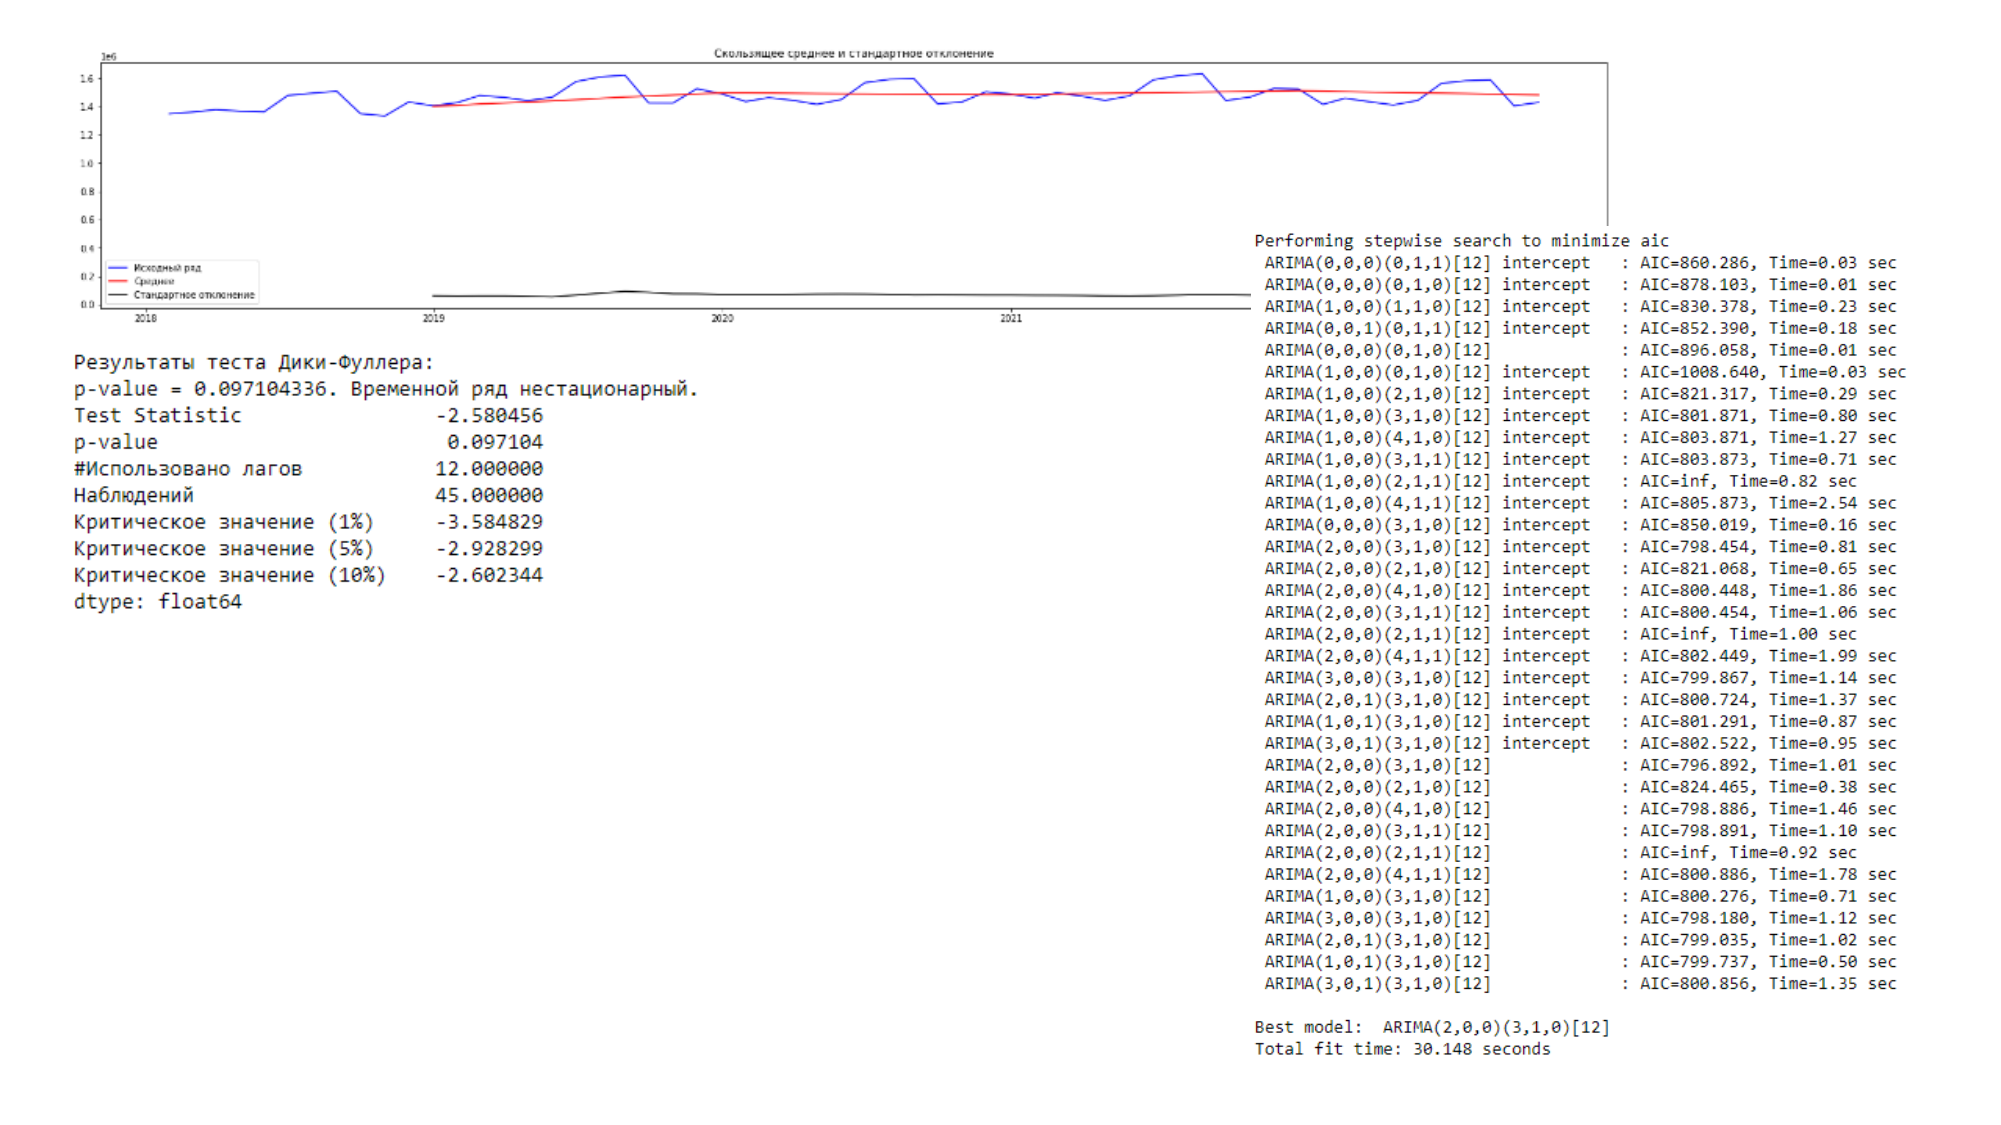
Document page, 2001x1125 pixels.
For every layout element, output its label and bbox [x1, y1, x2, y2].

picture [74, 39, 1925, 1074]
